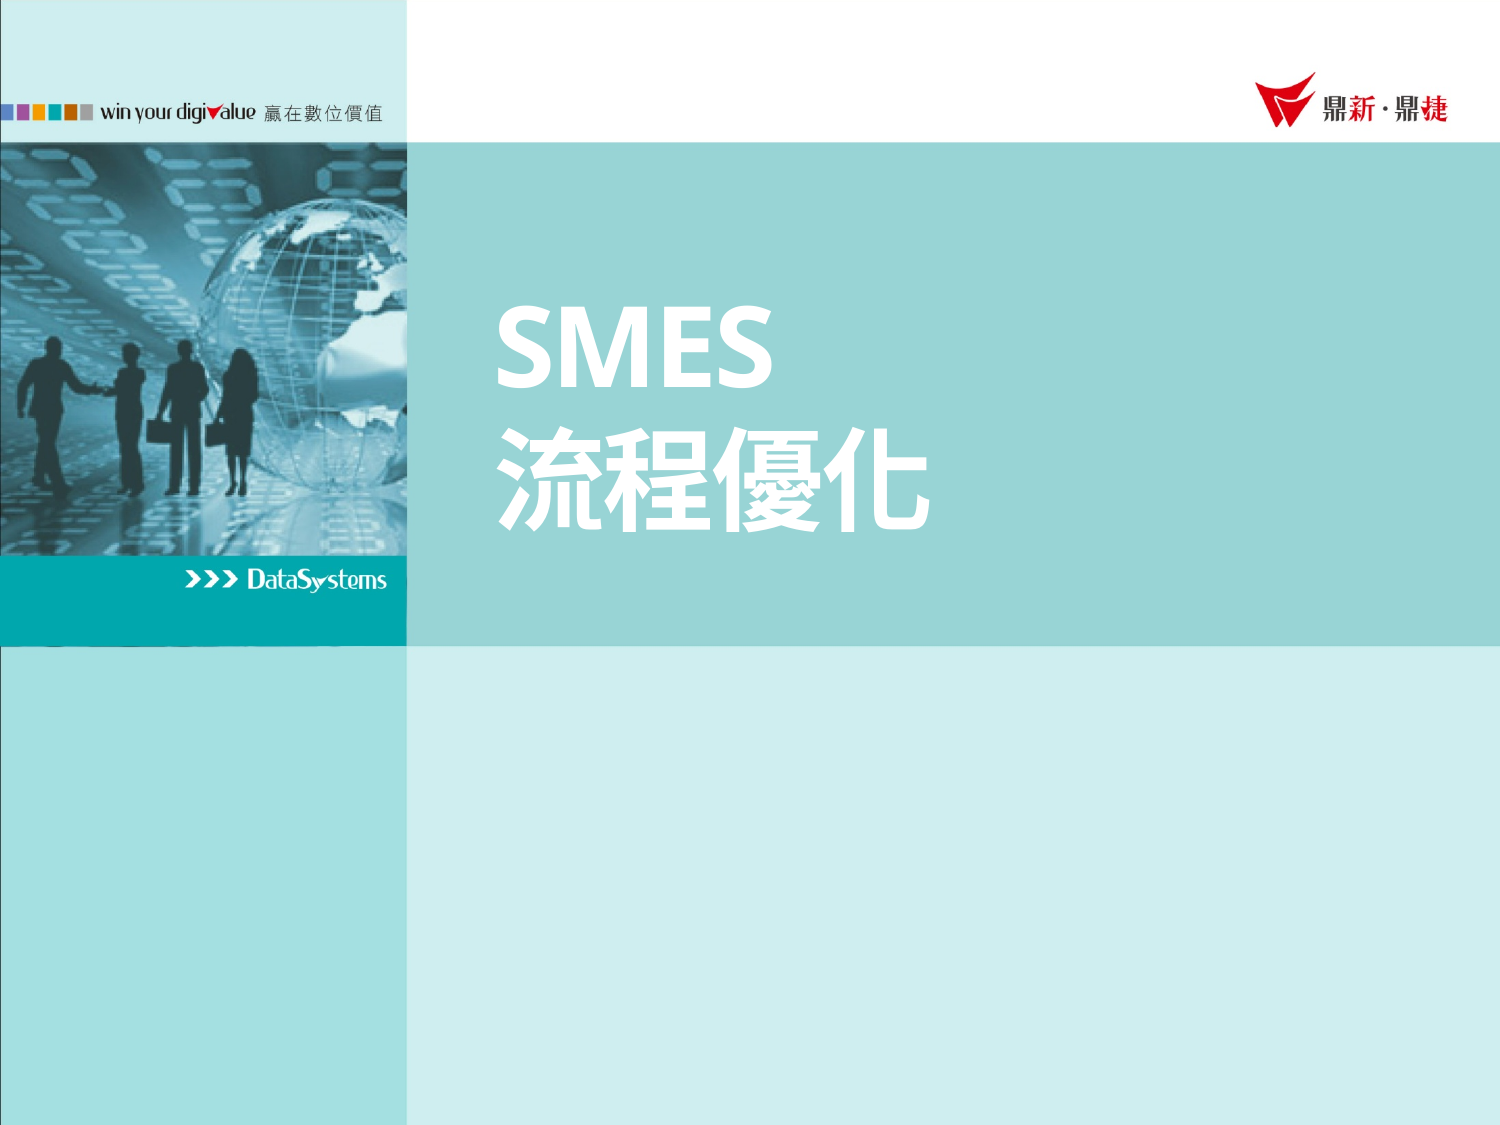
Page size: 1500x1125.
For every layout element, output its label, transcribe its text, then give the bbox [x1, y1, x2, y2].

text_box SMES 流程優化 [478, 267, 1495, 552]
picture [0, 0, 1500, 1125]
